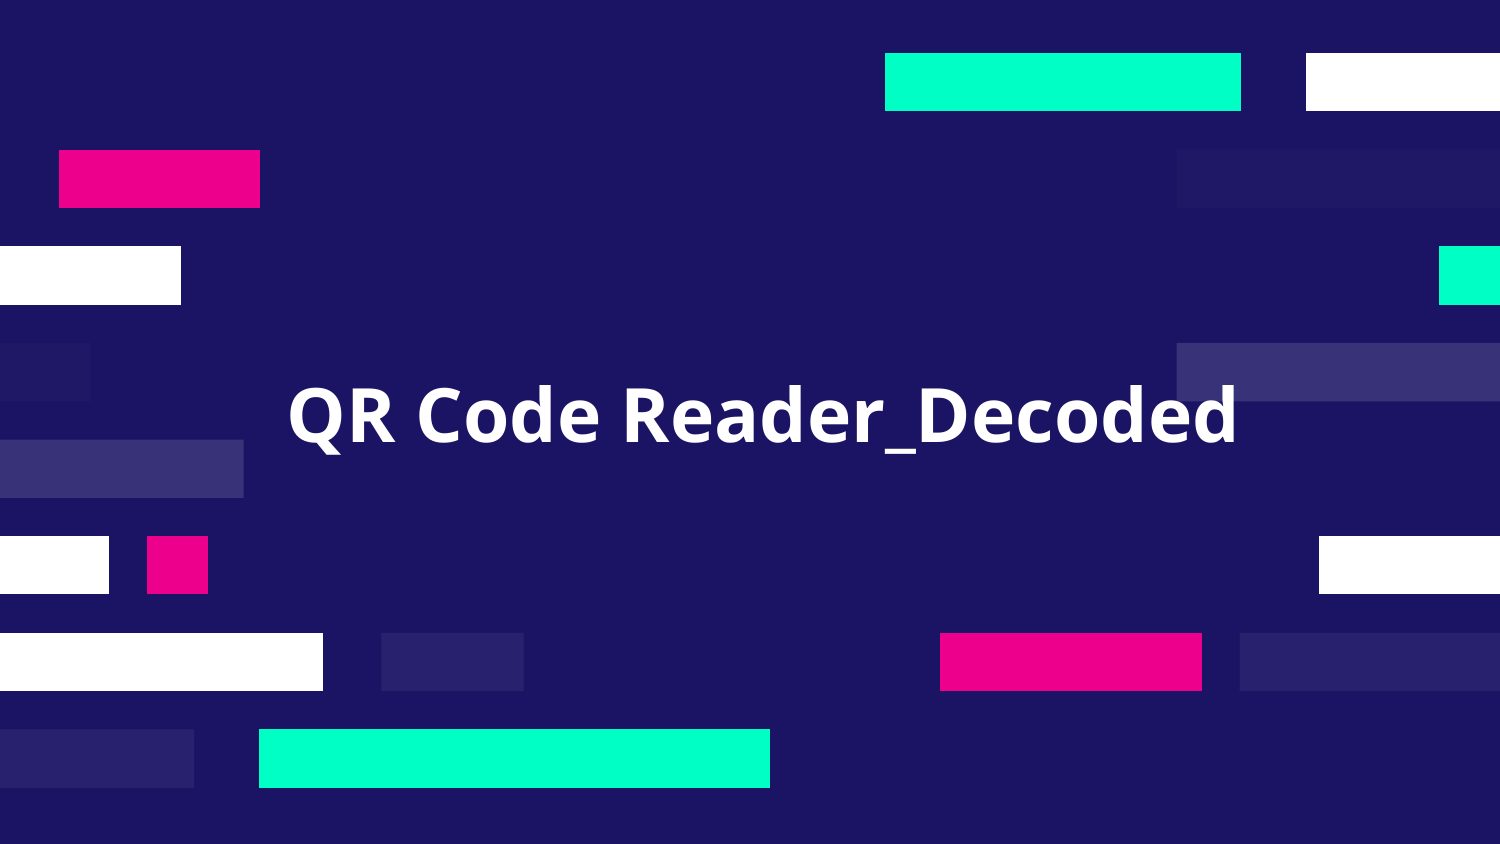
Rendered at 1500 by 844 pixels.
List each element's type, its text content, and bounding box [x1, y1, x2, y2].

title QR Code Reader_Decoded [71, 306, 1457, 519]
